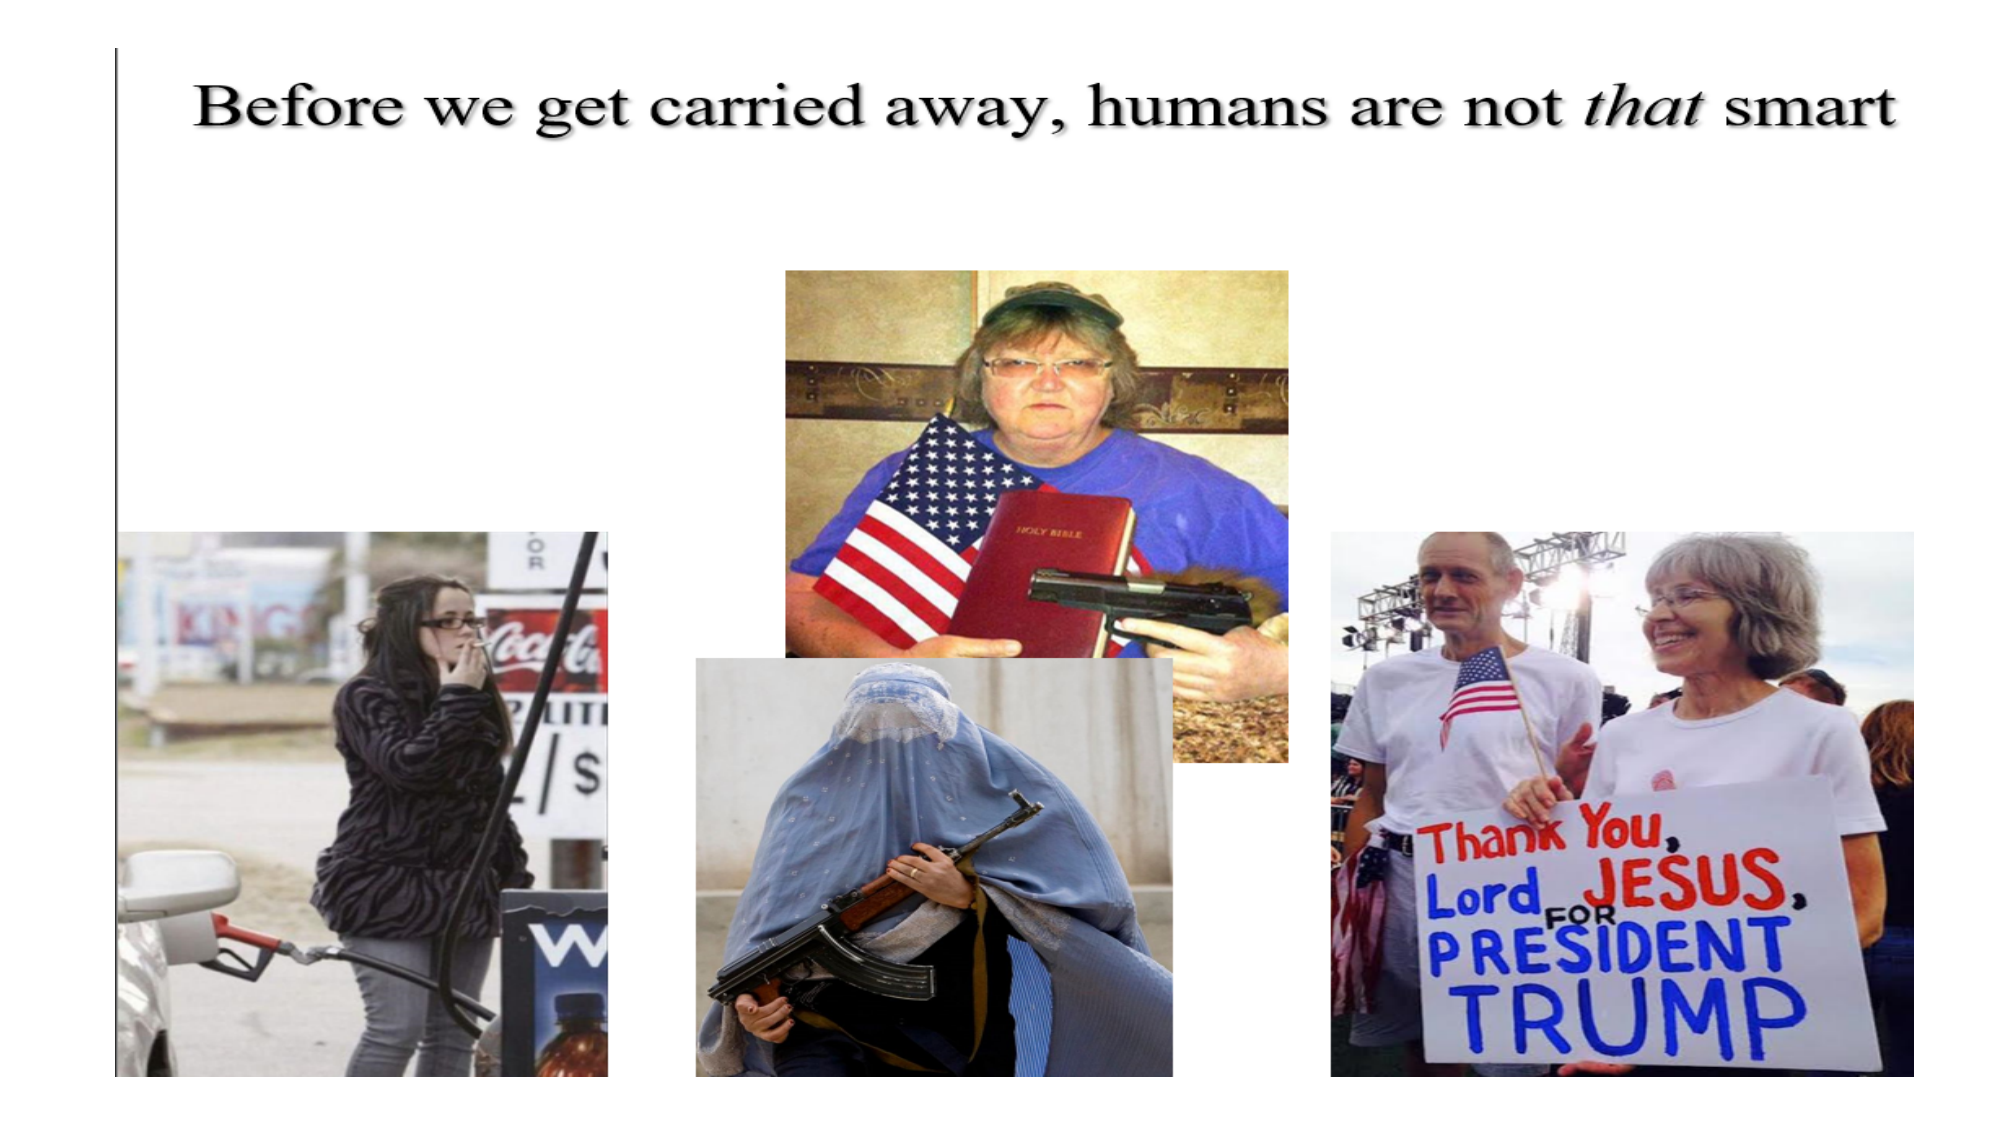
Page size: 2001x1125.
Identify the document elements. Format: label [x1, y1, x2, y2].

picture [115, 47, 1914, 1077]
